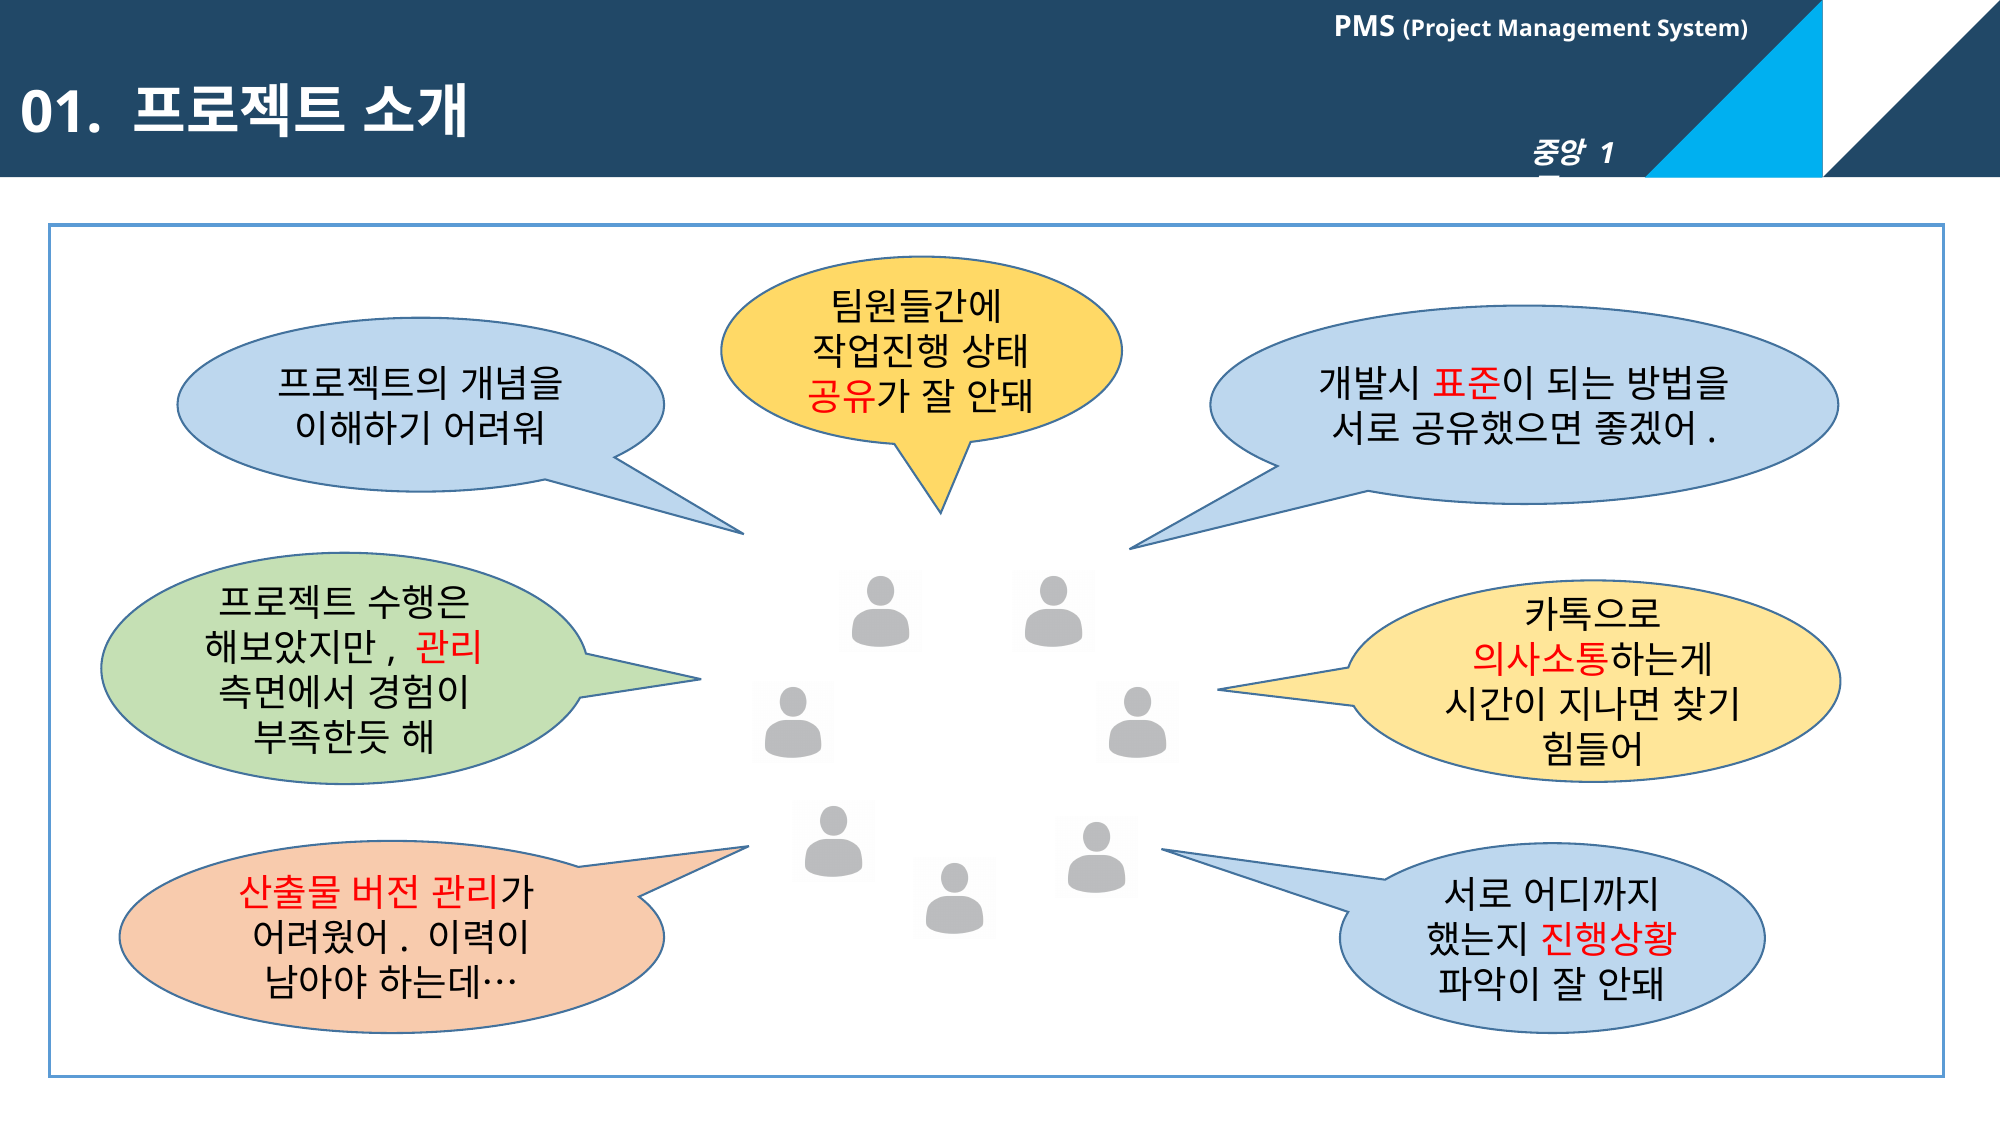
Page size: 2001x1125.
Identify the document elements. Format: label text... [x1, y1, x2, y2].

text_box 산출물 버전 관리가 어려웠어. 이력이 남아야 하는데… [118, 839, 750, 1035]
text_box 개발시 표준이 되는 방법을 서로 공유했으면 좋겠어. [1128, 304, 1840, 551]
picture [1095, 681, 1179, 763]
text_box 프로젝트 수행은 해보았지만, 관리 측면에서 경험이 부족한듯 해 [100, 551, 702, 786]
list 01. 프로젝트 소개 [5, 58, 1285, 169]
text_box 팀원들간에 작업진행 상태 공유가 잘 안돼 [720, 255, 1124, 516]
text_box 서로 어디까지 했는지 진행상황 파악이 잘 안돼 [1161, 842, 1766, 1035]
picture [913, 857, 996, 939]
picture [751, 681, 834, 763]
text_box 프로젝트의 개념을 이해하기 어려워 [176, 316, 745, 536]
text_box [48, 224, 1945, 1078]
picture [1012, 570, 1095, 653]
picture [839, 570, 922, 653]
picture [1054, 816, 1138, 898]
picture [792, 800, 875, 882]
text_box 카톡으로 의사소통하는게 시간이 지나면 찾기 힘들어 [1217, 579, 1842, 783]
